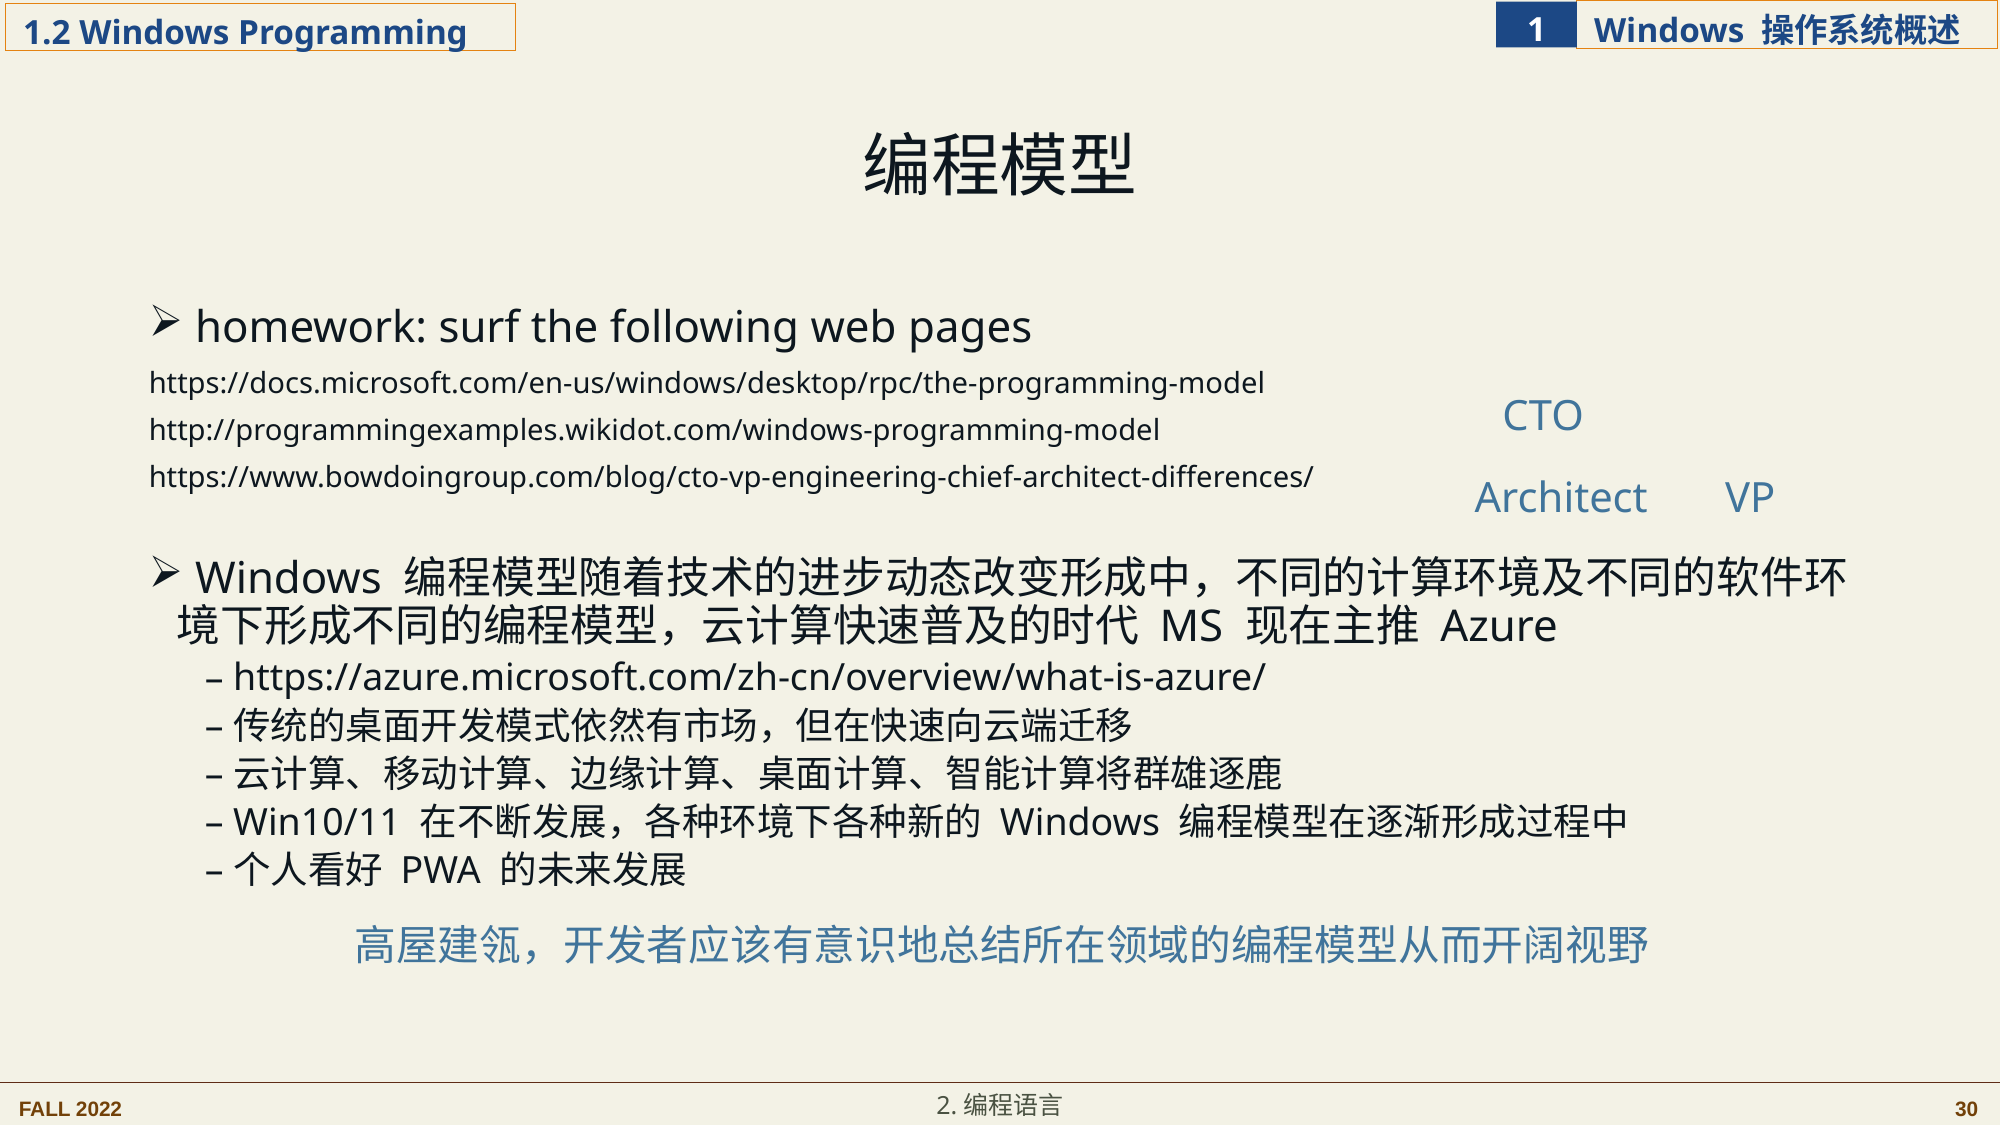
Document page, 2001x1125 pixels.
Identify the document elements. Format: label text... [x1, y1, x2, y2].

list homework: surf the following web pages https://docs.microsoft.com/en-us/windows/desktop/rpc/the-programming-model http://programmingexamples.wikidot.com/windows-programming-model https://www.bowdoingroup.com/blog/cto-vp-engineering-chief-architect-differences/ Windows 编程模型随着技术的进步动态改变形成中，不同的计算环境及不同的软件环境下形成不同的编程模型，云计算快速普及的时代 MS 现在主推 Azure https://azure.microsoft.com/zh-cn/overview/what-is-azure/ 传统的桌面开发模式依然有市场，但在快速向云端迁移 云计算、移动计算、边缘计算、桌面计算、智能计算将群雄逐鹿 Win10/11 在不断发展，各种环境下各种新的 Windows 编程模型在逐渐形成过程中 个人看好 PWA 的未来发展 [137, 299, 1863, 1014]
text_box VP [1721, 453, 1810, 529]
text_box 高屋建瓴，开发者应该有意识地总结所在领域的编程模型从而开阔视野 [339, 901, 1664, 977]
title 编程模型 [137, 59, 1863, 278]
text_box Architect [1401, 453, 1721, 529]
text_box 2.编程语言 [249, 1076, 1751, 1125]
text_box CTO [1484, 371, 1603, 447]
